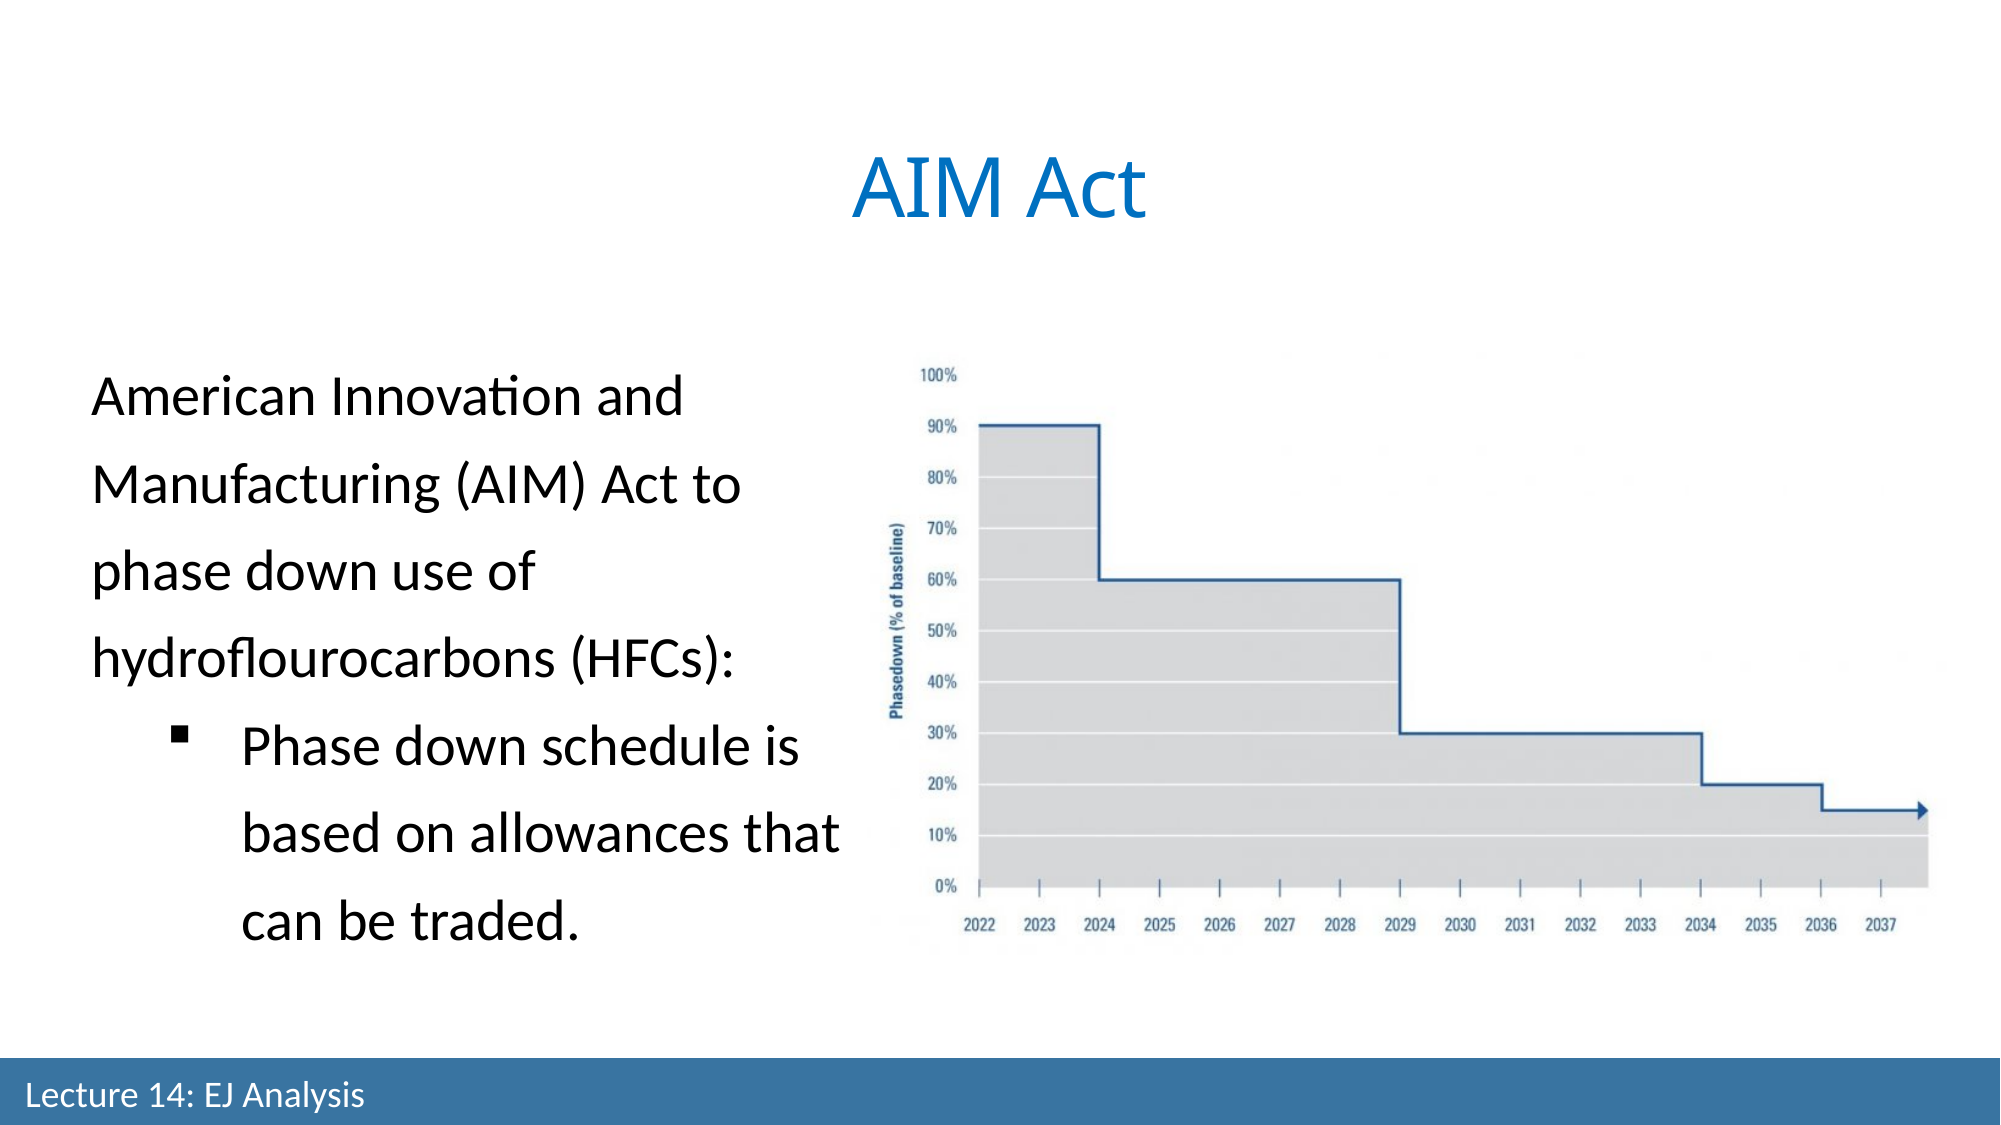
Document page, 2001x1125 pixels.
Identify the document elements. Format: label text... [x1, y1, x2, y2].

text_box AIM Act [407, 0, 1593, 242]
text_box American Innovation and Manufacturing (AIM) Act to phase down use of hydroflourocarbons (HFCs): Phase down schedule is based on allowances that can be traded. [76, 332, 868, 1117]
picture [867, 352, 1967, 955]
